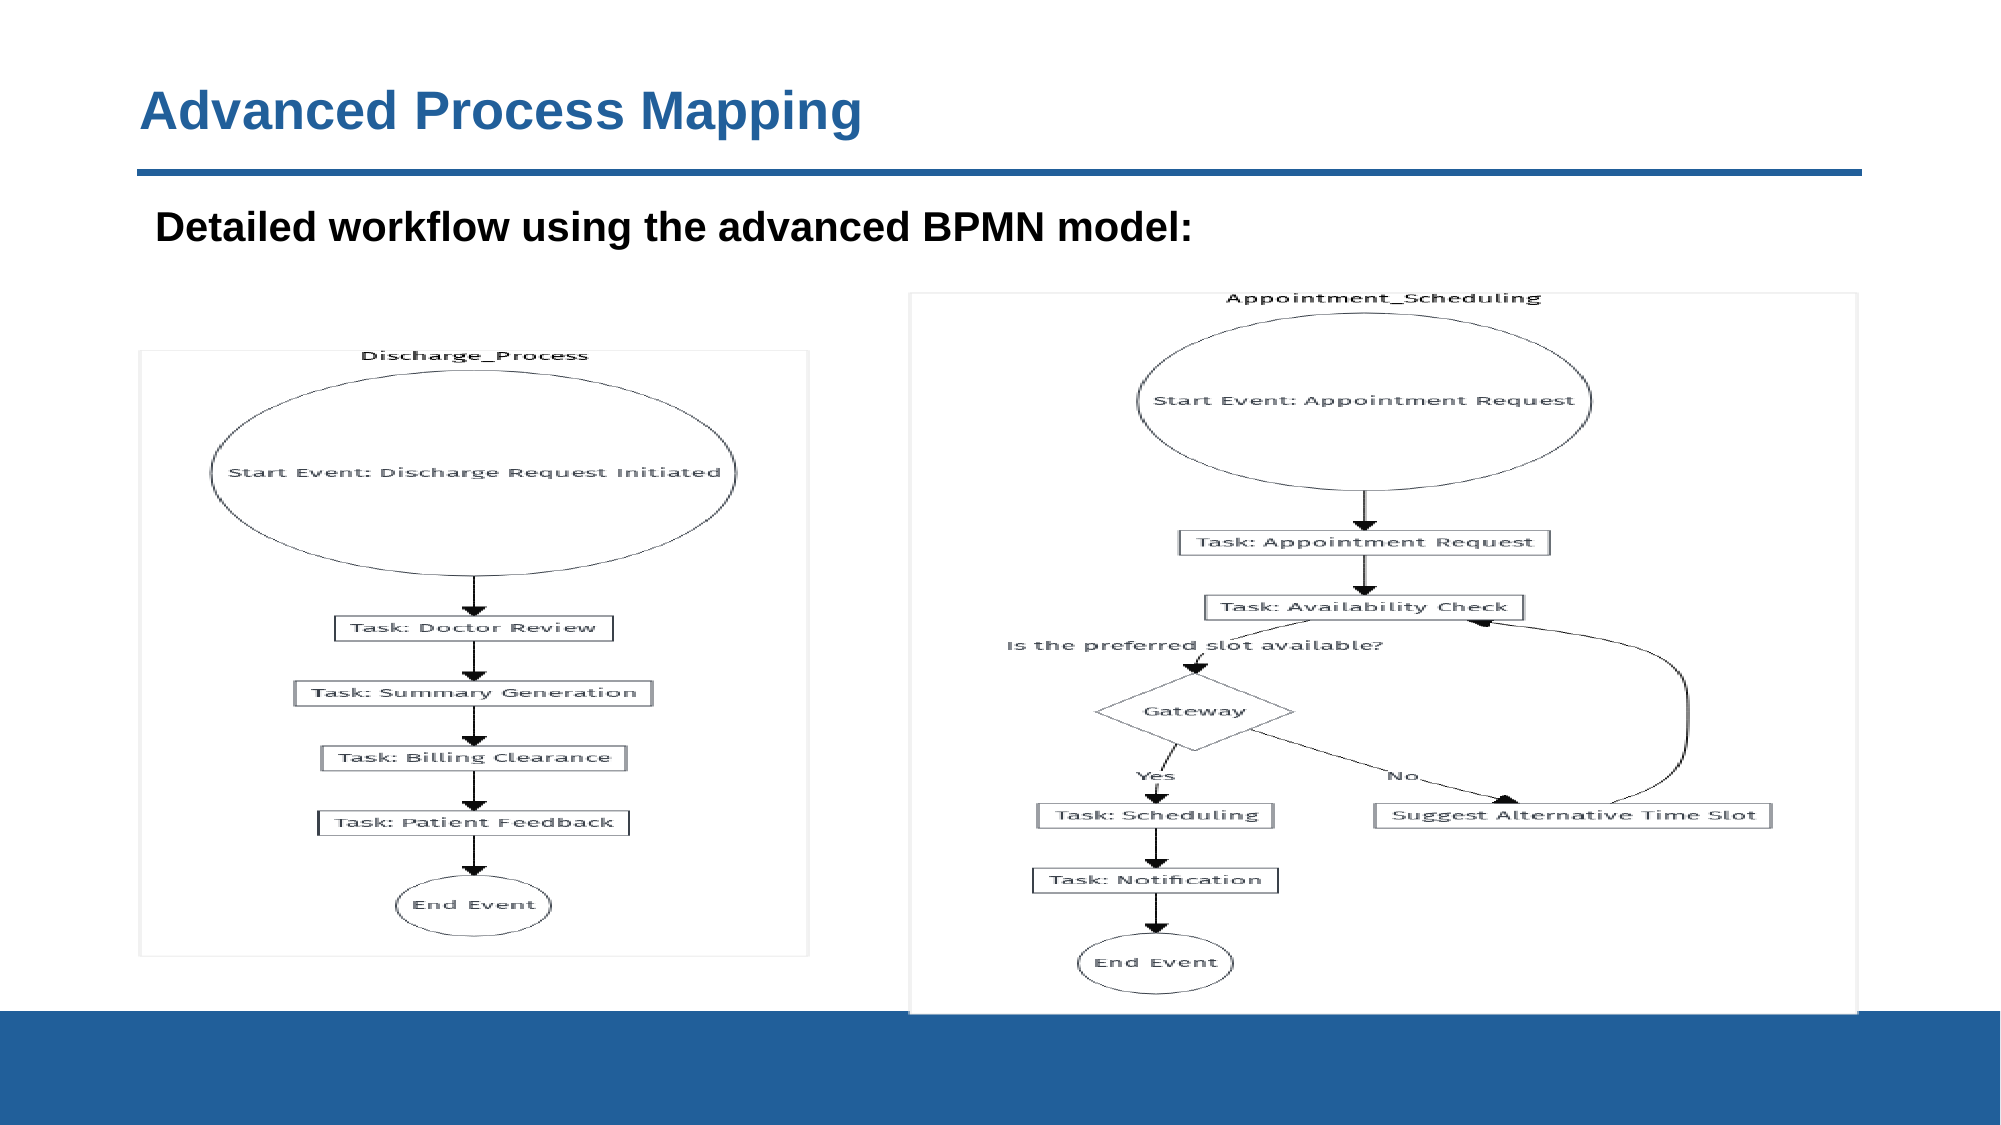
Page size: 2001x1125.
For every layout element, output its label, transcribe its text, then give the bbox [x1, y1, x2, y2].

list Detailed workflow using the advanced BPMN model: [139, 197, 1865, 285]
picture [124, 285, 1875, 1021]
title Advanced Process Mapping [124, 55, 1850, 168]
